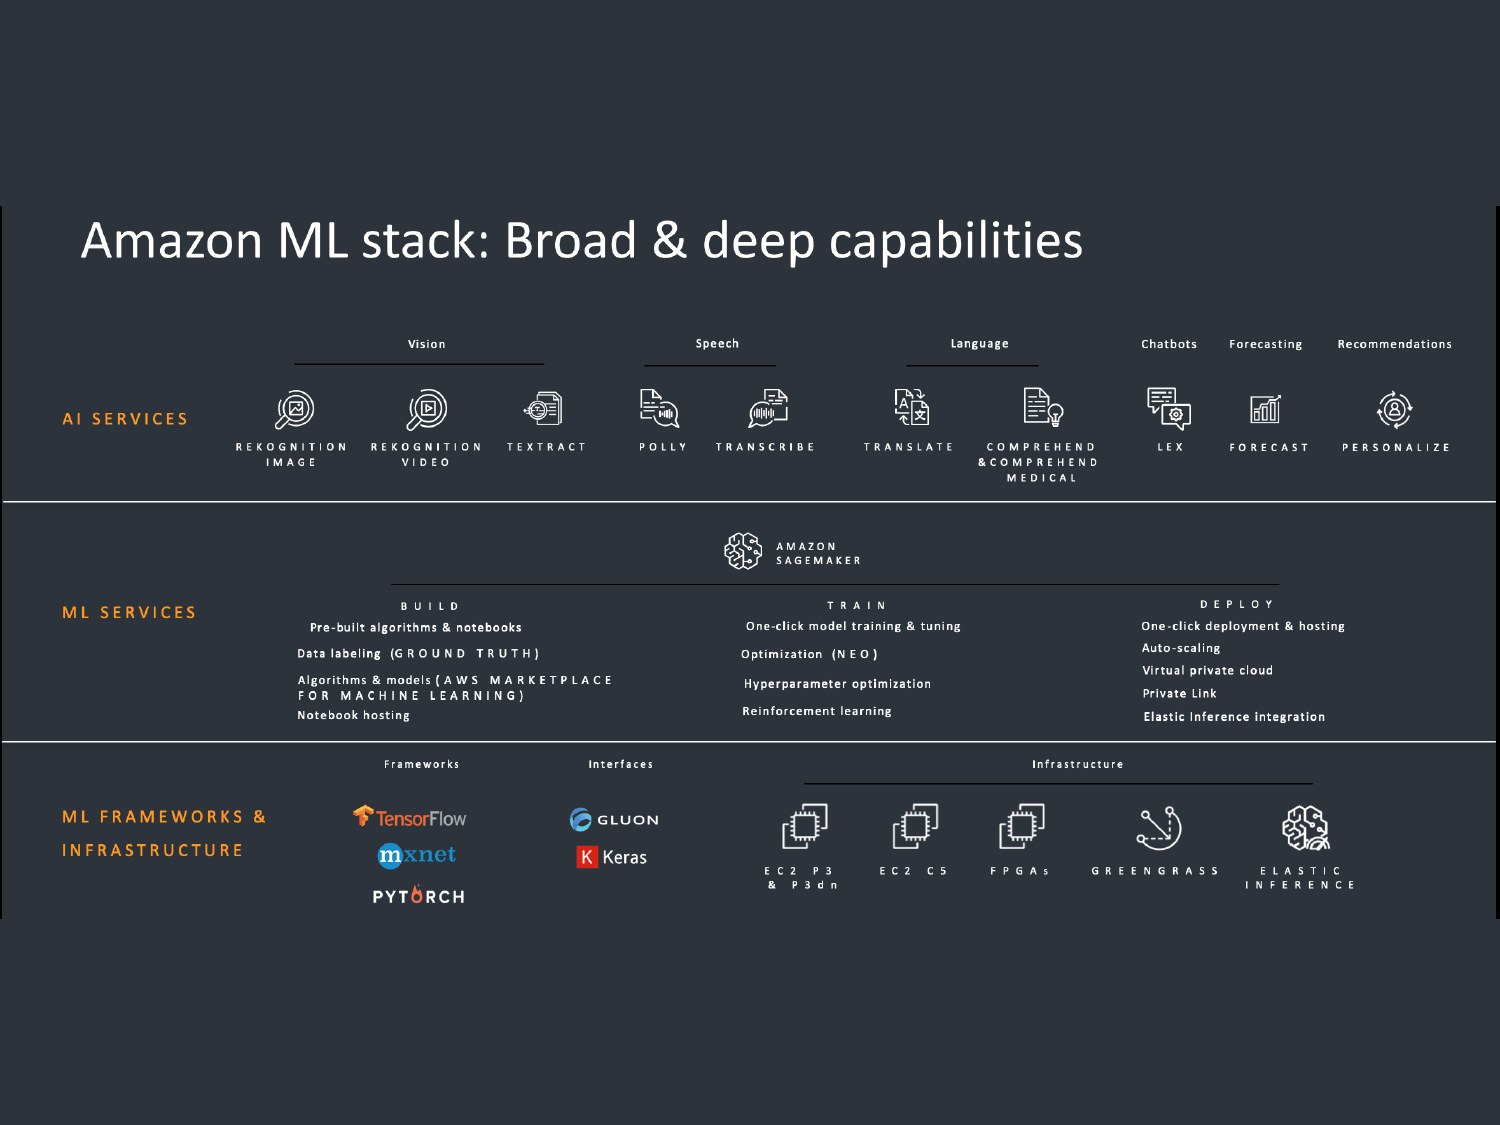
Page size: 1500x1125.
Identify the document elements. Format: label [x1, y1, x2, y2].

picture [0, 206, 1500, 919]
